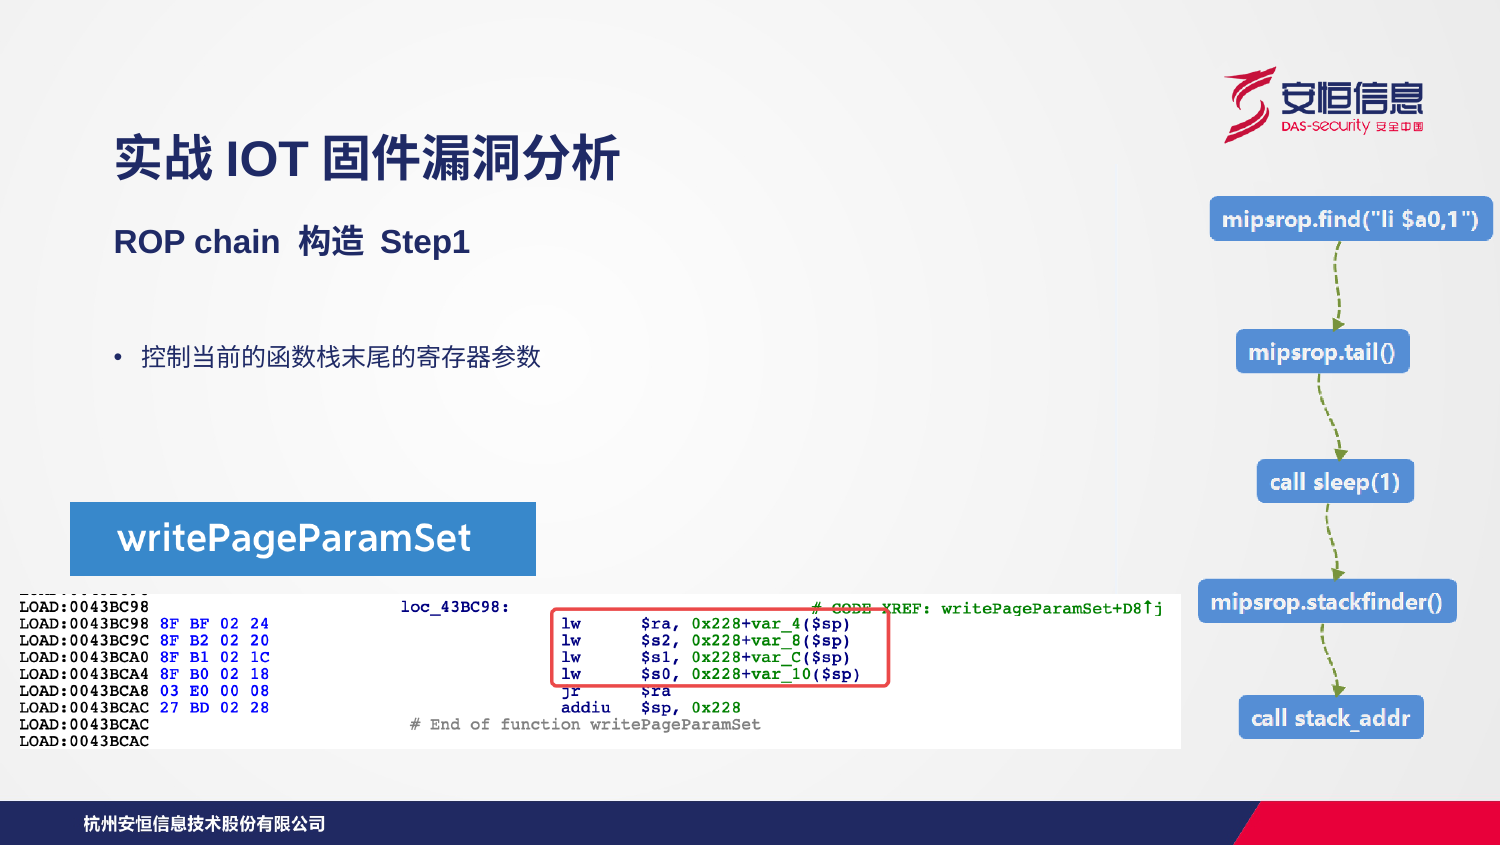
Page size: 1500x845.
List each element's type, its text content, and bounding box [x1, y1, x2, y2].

text_box 实战IOT固件漏洞分析 [98, 118, 791, 194]
text_box 控制当前的函数栈末尾的寄存器参数 [98, 319, 1114, 379]
picture [0, 0, 1500, 845]
text_box ROP chain 构造 Step1 [98, 213, 823, 268]
